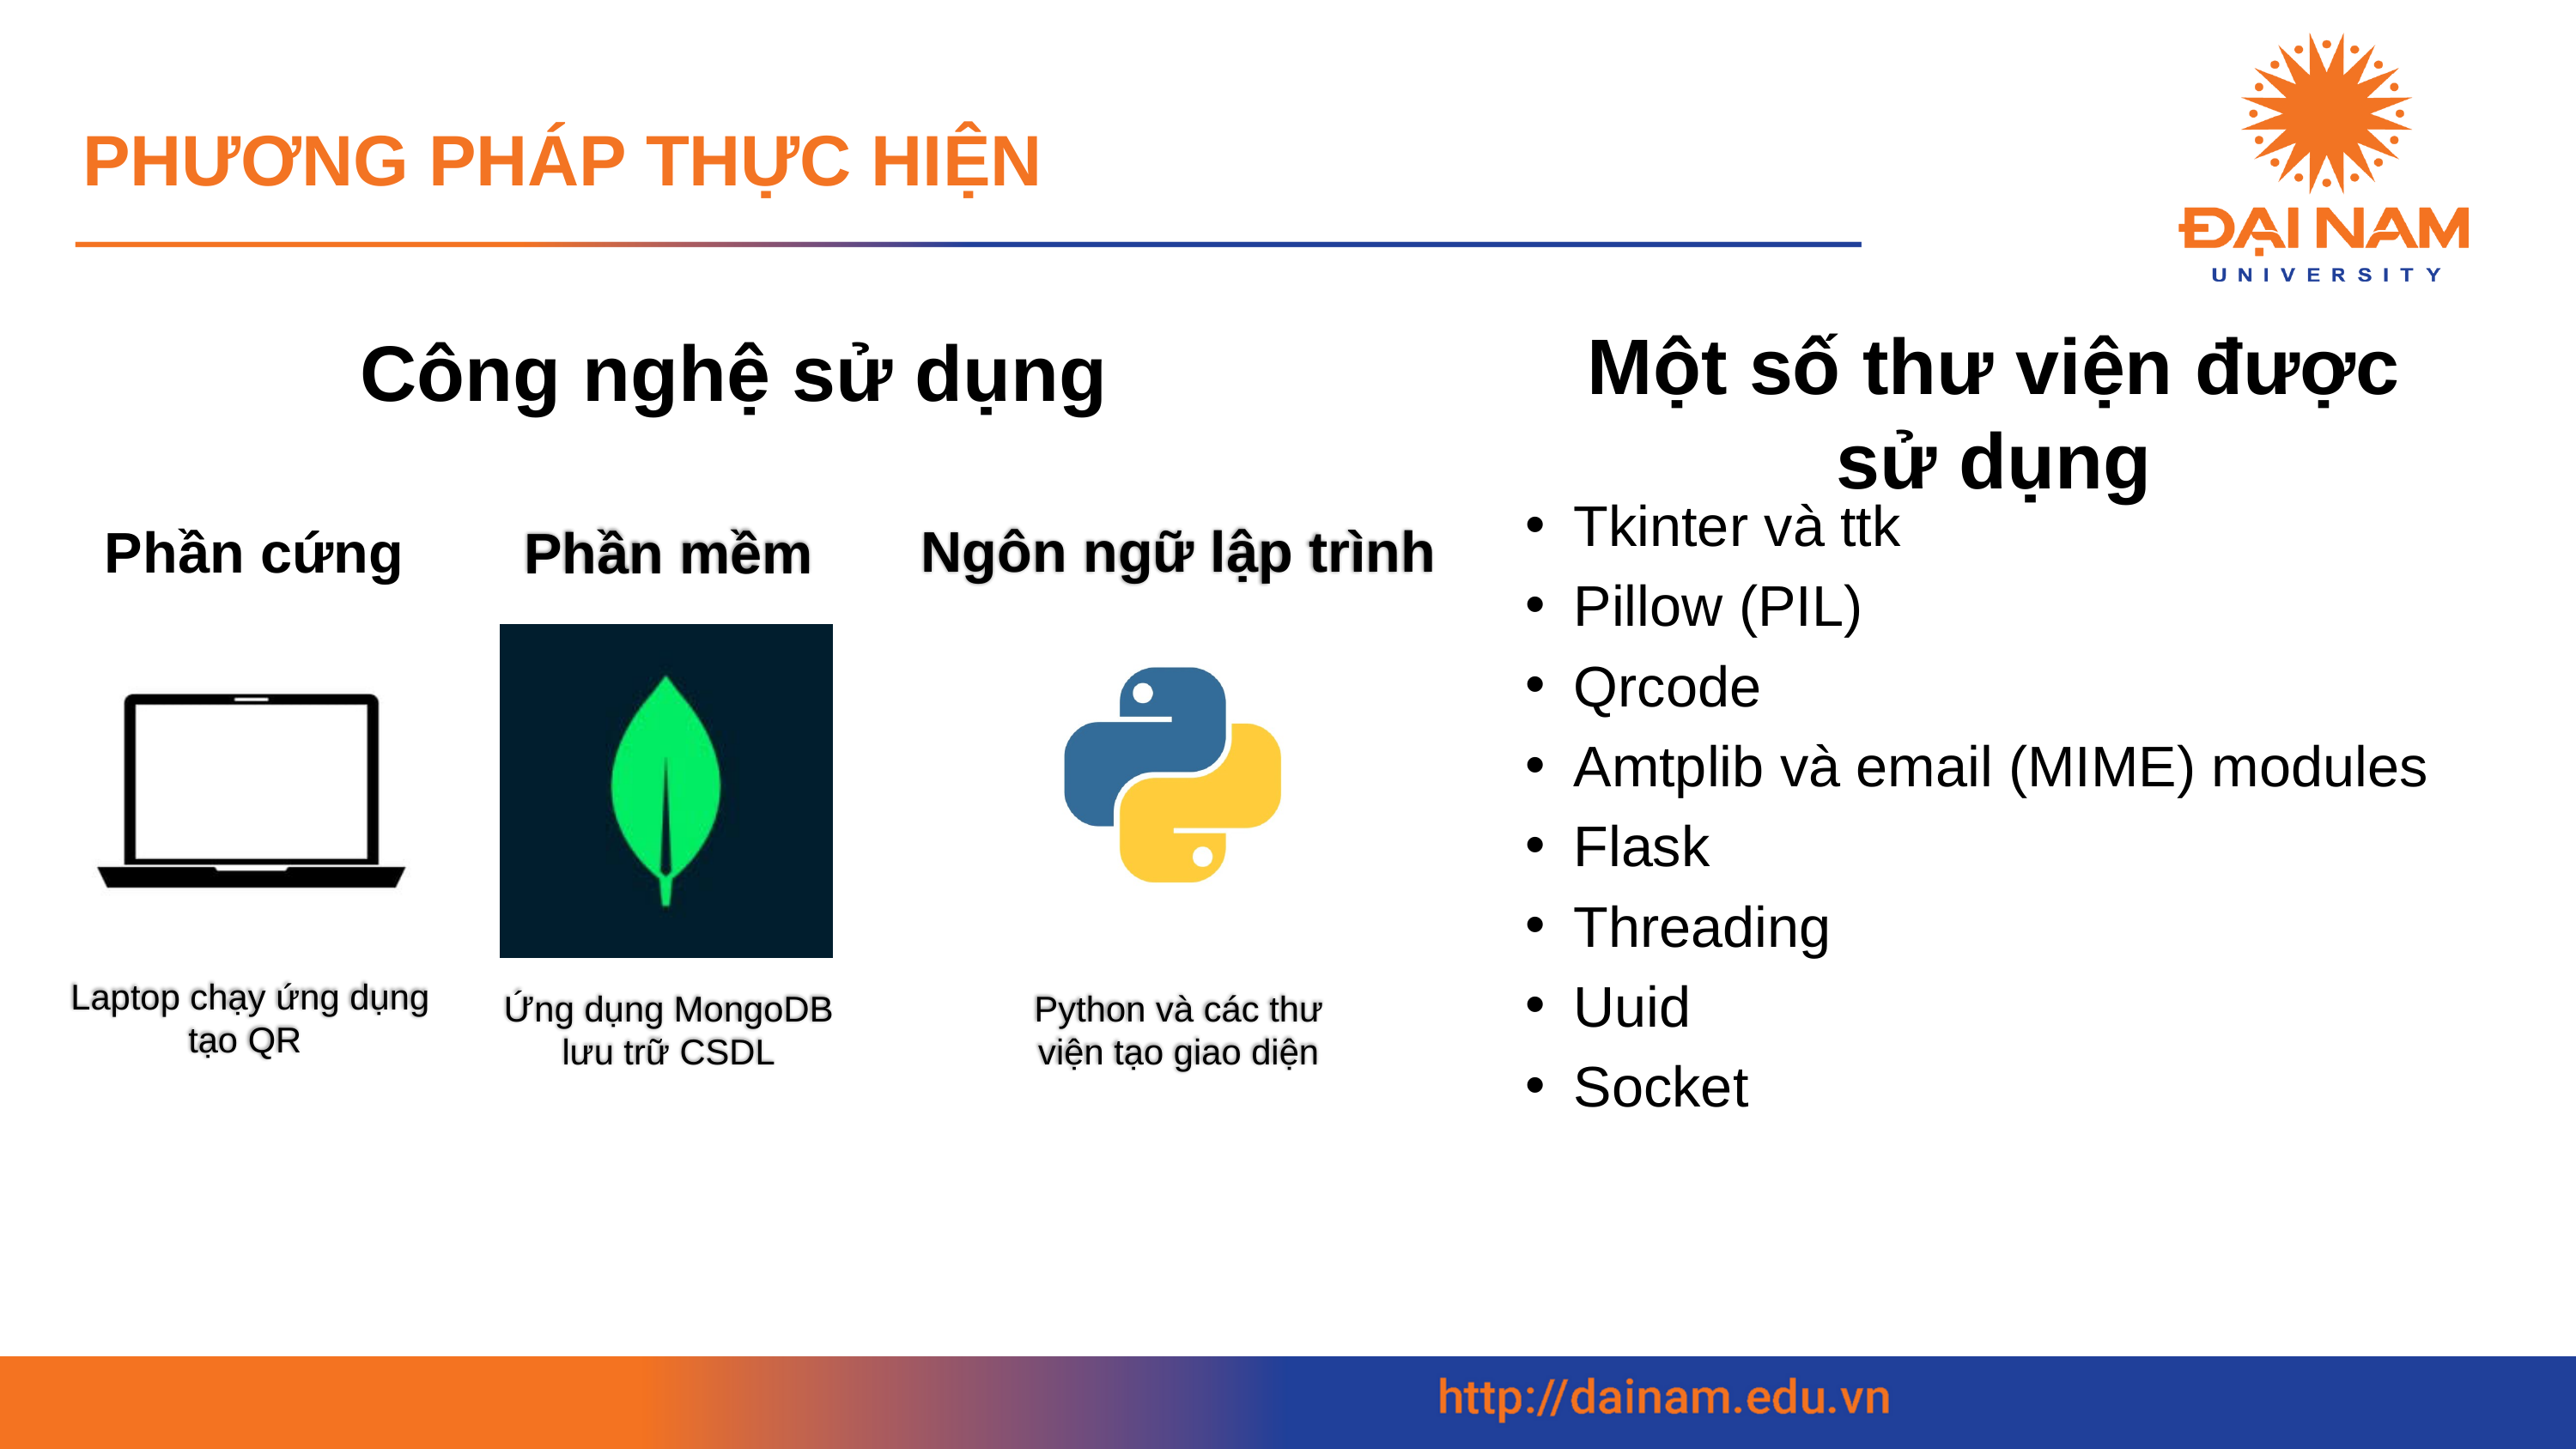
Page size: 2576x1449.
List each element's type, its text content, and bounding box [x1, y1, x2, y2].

text_box Tkinter và ttk Pillow (PIL) Qrcode Amtplib và email (MIME) modules Flask Threading Uuid Socket [1512, 482, 2472, 1226]
picture [499, 624, 833, 958]
text_box Phần cứng [46, 509, 457, 585]
picture [75, 241, 1862, 247]
text_box Ứng dụng MongoDB lưu trữ CSDL [461, 979, 872, 1076]
text_box PHƯƠNG PHÁP THỰC HIỆN [70, 107, 1941, 207]
text_box Ngôn ngữ lập trình [896, 508, 1456, 605]
text_box Laptop chạy ứng dụng tạo QR [46, 1003, 448, 1080]
picture [46, 585, 457, 997]
text_box [2178, 33, 2469, 282]
picture [975, 578, 1370, 973]
text_box Một số thư viện được sử dụng [1516, 309, 2472, 473]
text_box Phần mềm [461, 509, 872, 606]
text_box [0, 1356, 2576, 1449]
text_box Python và các thư viện tạo giao diện [980, 979, 1373, 1076]
text_box Công nghệ sử dụng [0, 316, 1469, 453]
